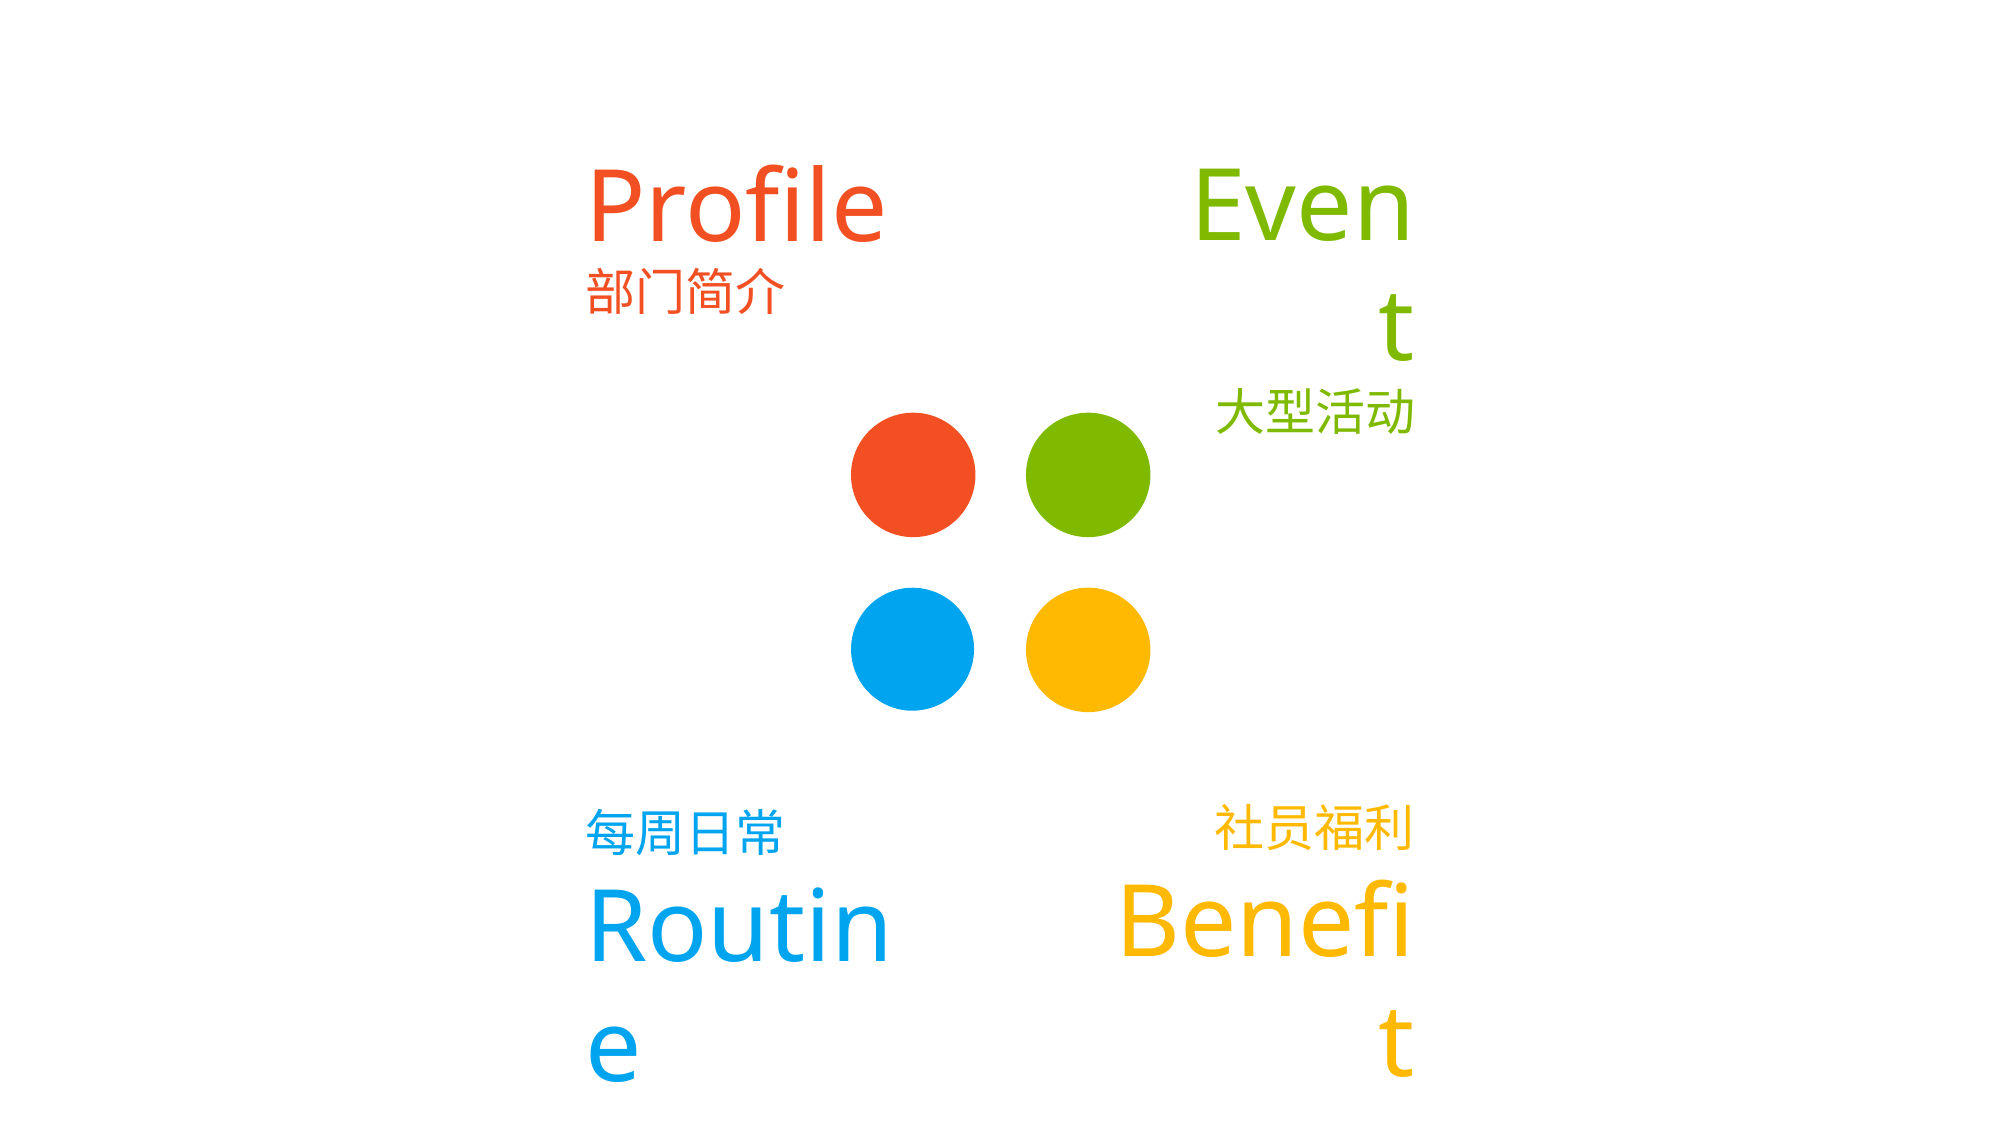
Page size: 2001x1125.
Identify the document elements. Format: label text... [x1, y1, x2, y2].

text_box [851, 641, 975, 711]
text_box Event 大型活动 [1150, 133, 1430, 449]
text_box 社员福利 Benefit [1078, 789, 1430, 1105]
text_box [1027, 412, 1149, 460]
text_box Profile 部门简介 [570, 133, 974, 329]
text_box [851, 411, 975, 460]
text_box [1025, 641, 1151, 713]
text_box 每周日常 Routine [570, 793, 946, 1109]
picture [743, 460, 1681, 641]
